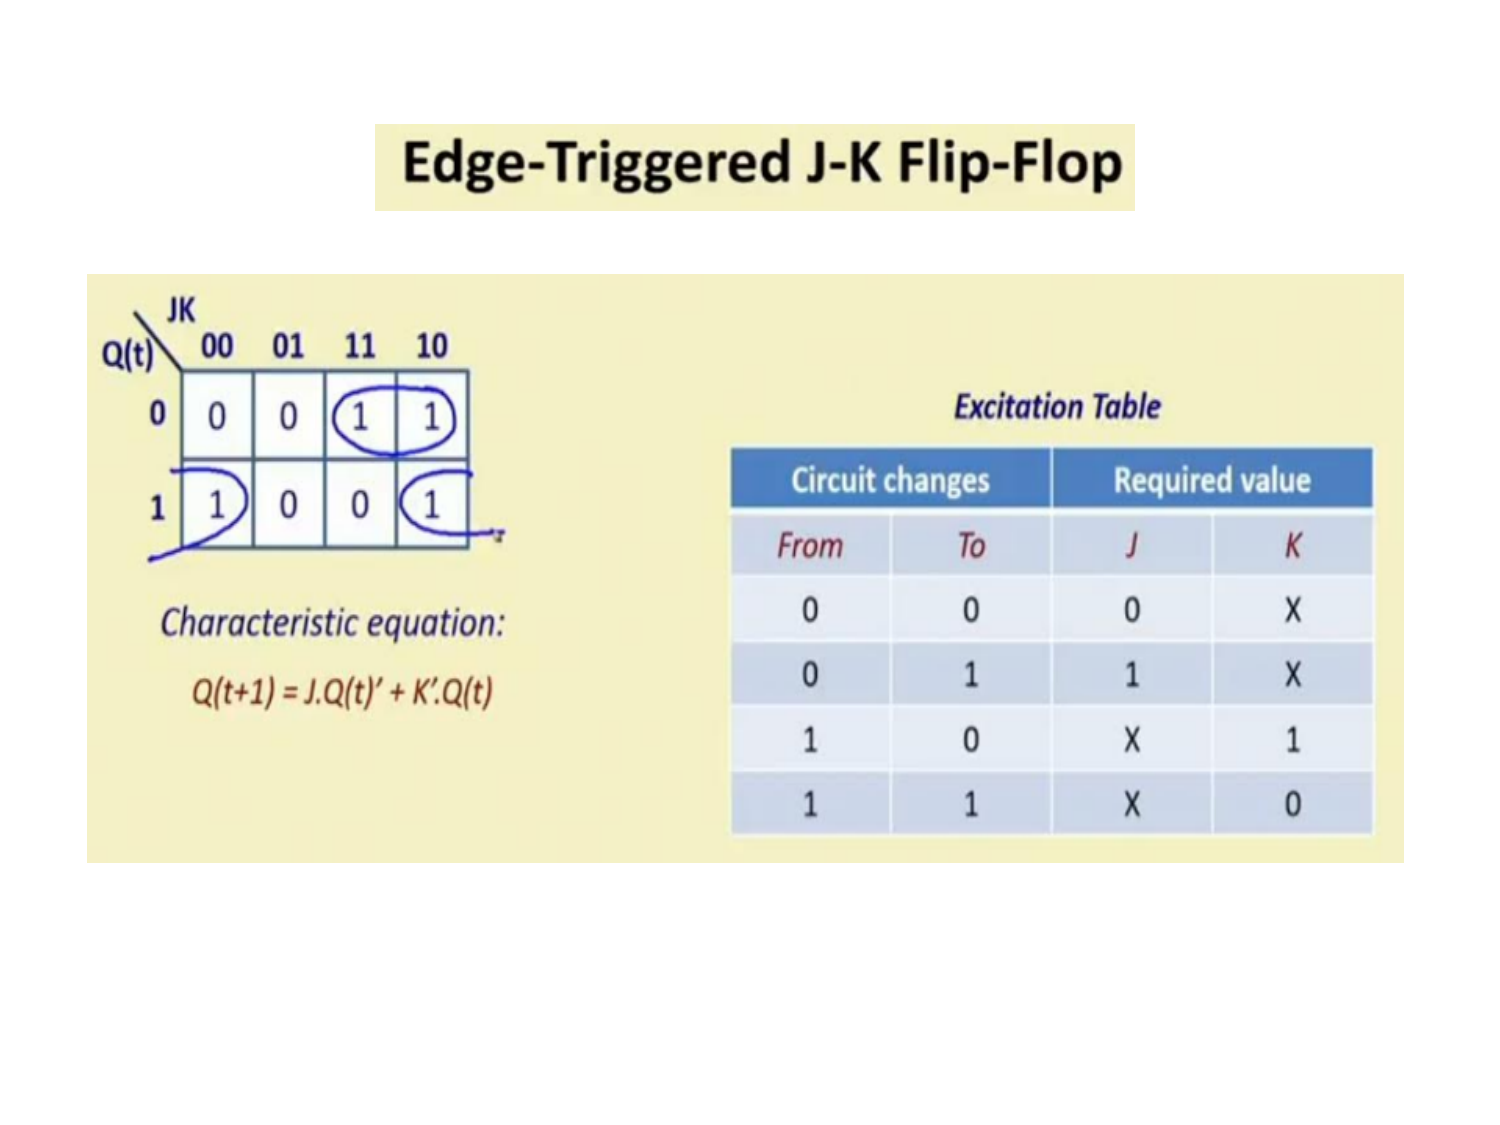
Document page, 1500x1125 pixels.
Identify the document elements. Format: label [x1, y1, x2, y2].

picture [374, 124, 1135, 212]
picture [87, 274, 1404, 863]
